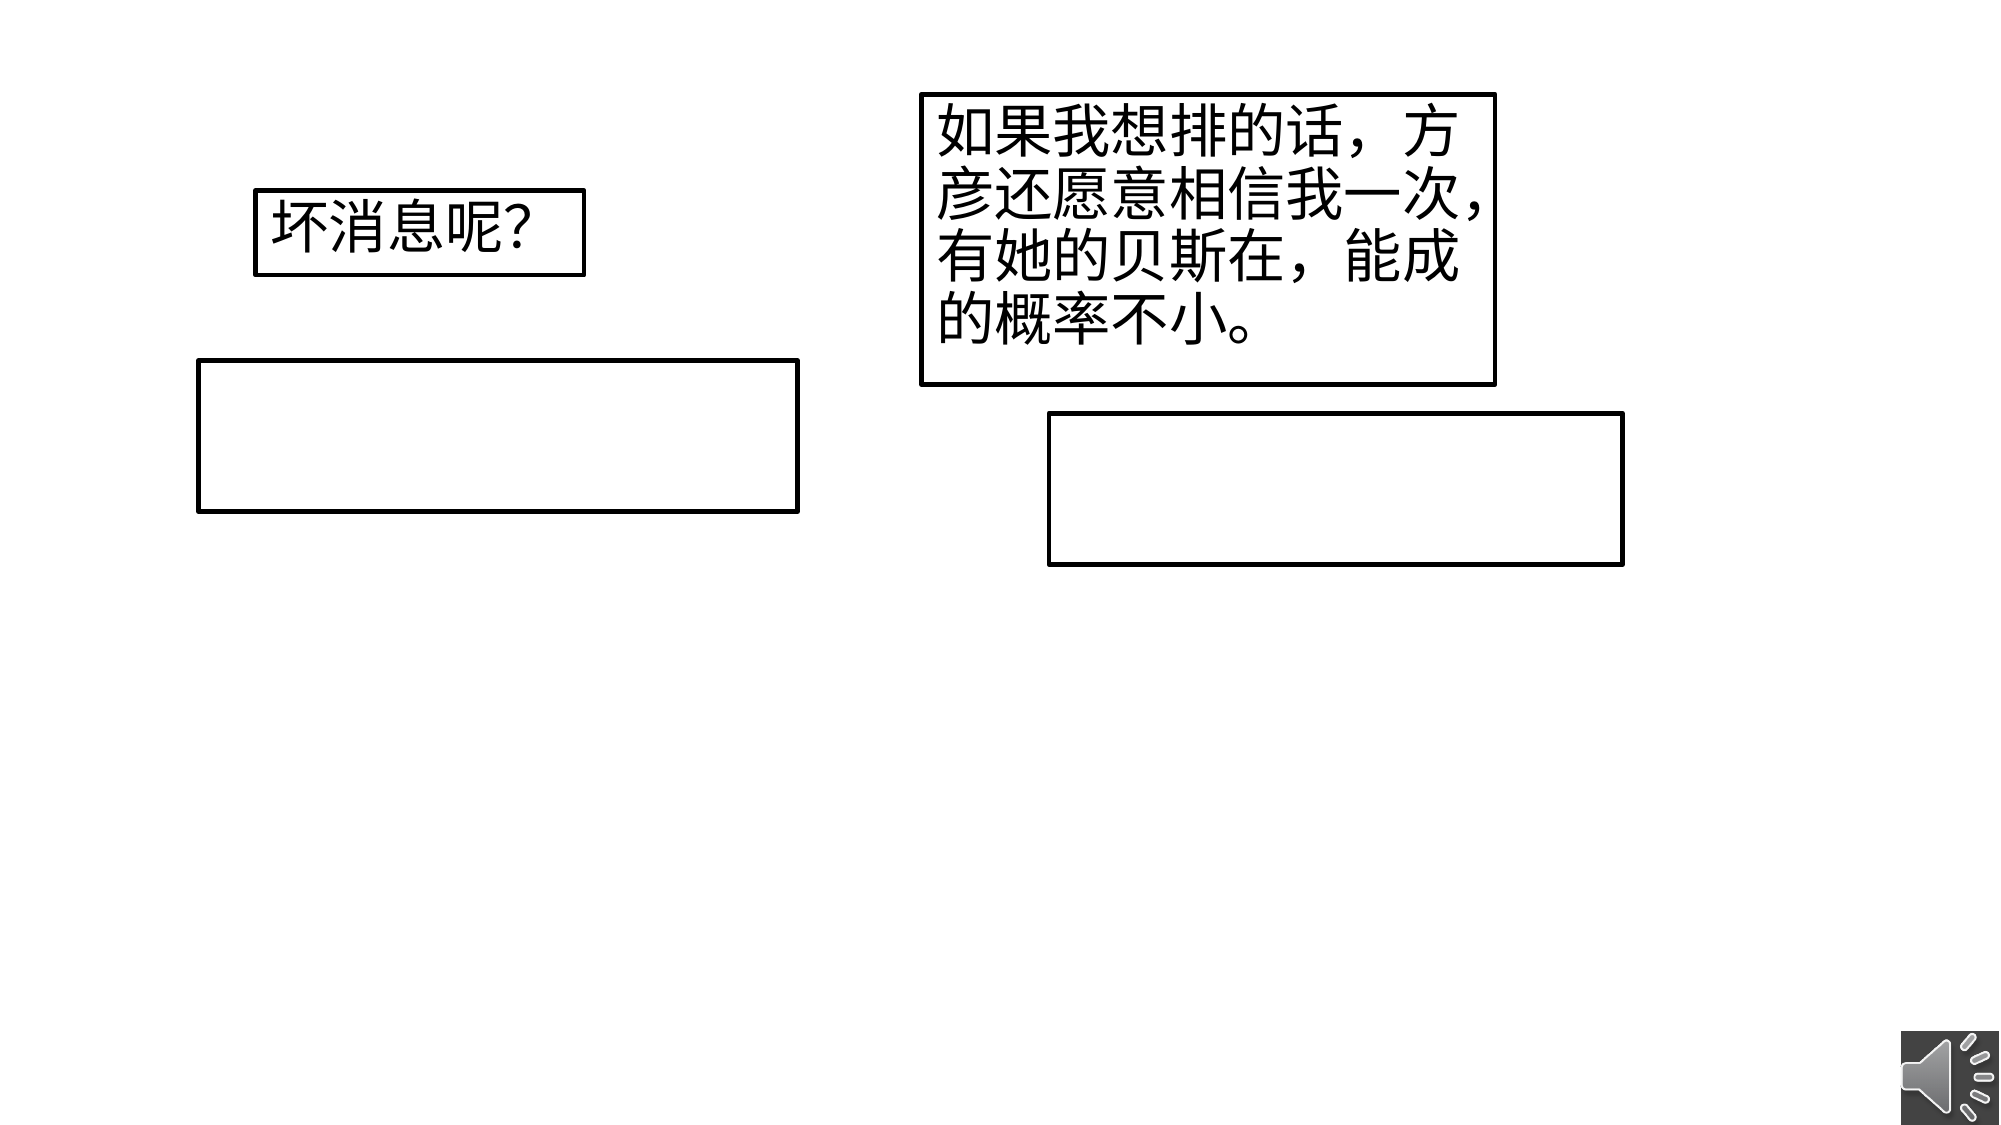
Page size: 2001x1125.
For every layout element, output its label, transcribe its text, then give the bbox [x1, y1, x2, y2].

text_box [198, 360, 798, 512]
text_box 如果我想排的话，方彦还愿意相信我一次，有她的贝斯在，能成的概率不小。 [921, 94, 1496, 385]
text_box 坏消息呢？ [255, 190, 584, 276]
picture [1899, 1030, 2000, 1125]
text_box [1048, 413, 1623, 565]
